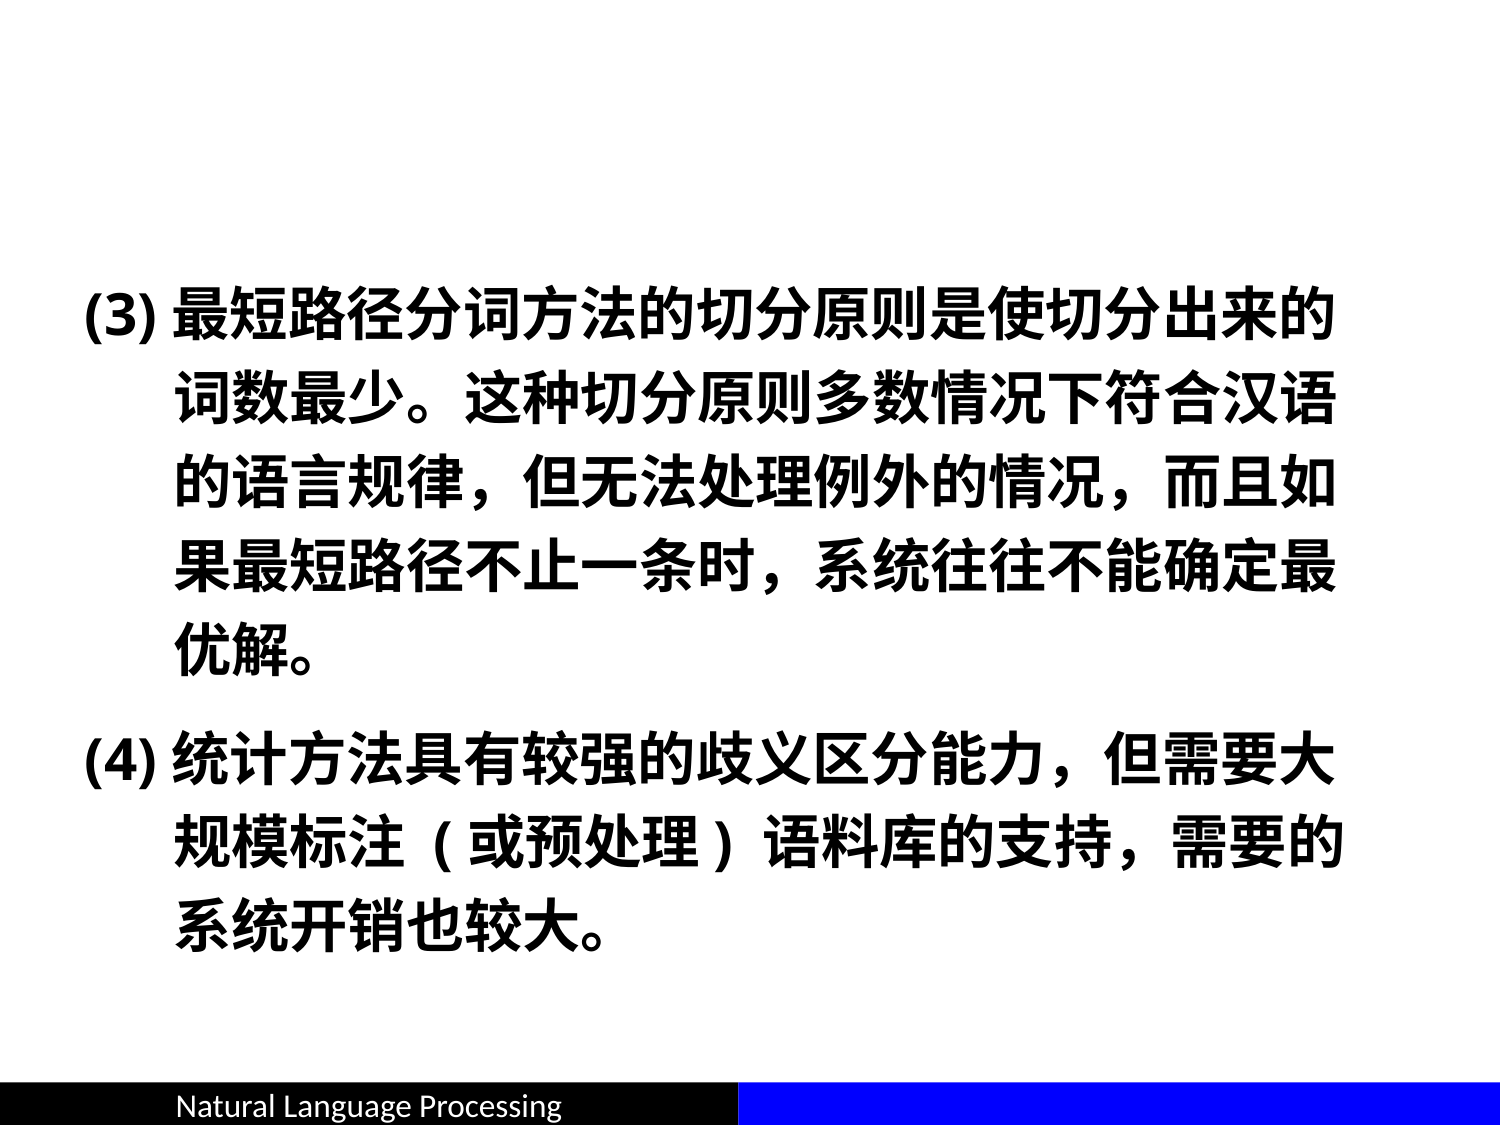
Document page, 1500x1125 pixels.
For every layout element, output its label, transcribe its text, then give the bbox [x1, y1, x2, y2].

text_box (3)最短路径分词方法的切分原则是使切分出来的词数最少。这种切分原则多数情况下符合汉语的语言规律，但无法处理例外的情况，而且如果最短路径不止一条时，系统往往不能确定最优解。 (4)统计方法具有较强的歧义区分能力，但需要大规模标注 (或预处理) 语料库的支持，需要的系统开销也较大。 [70, 255, 1376, 967]
